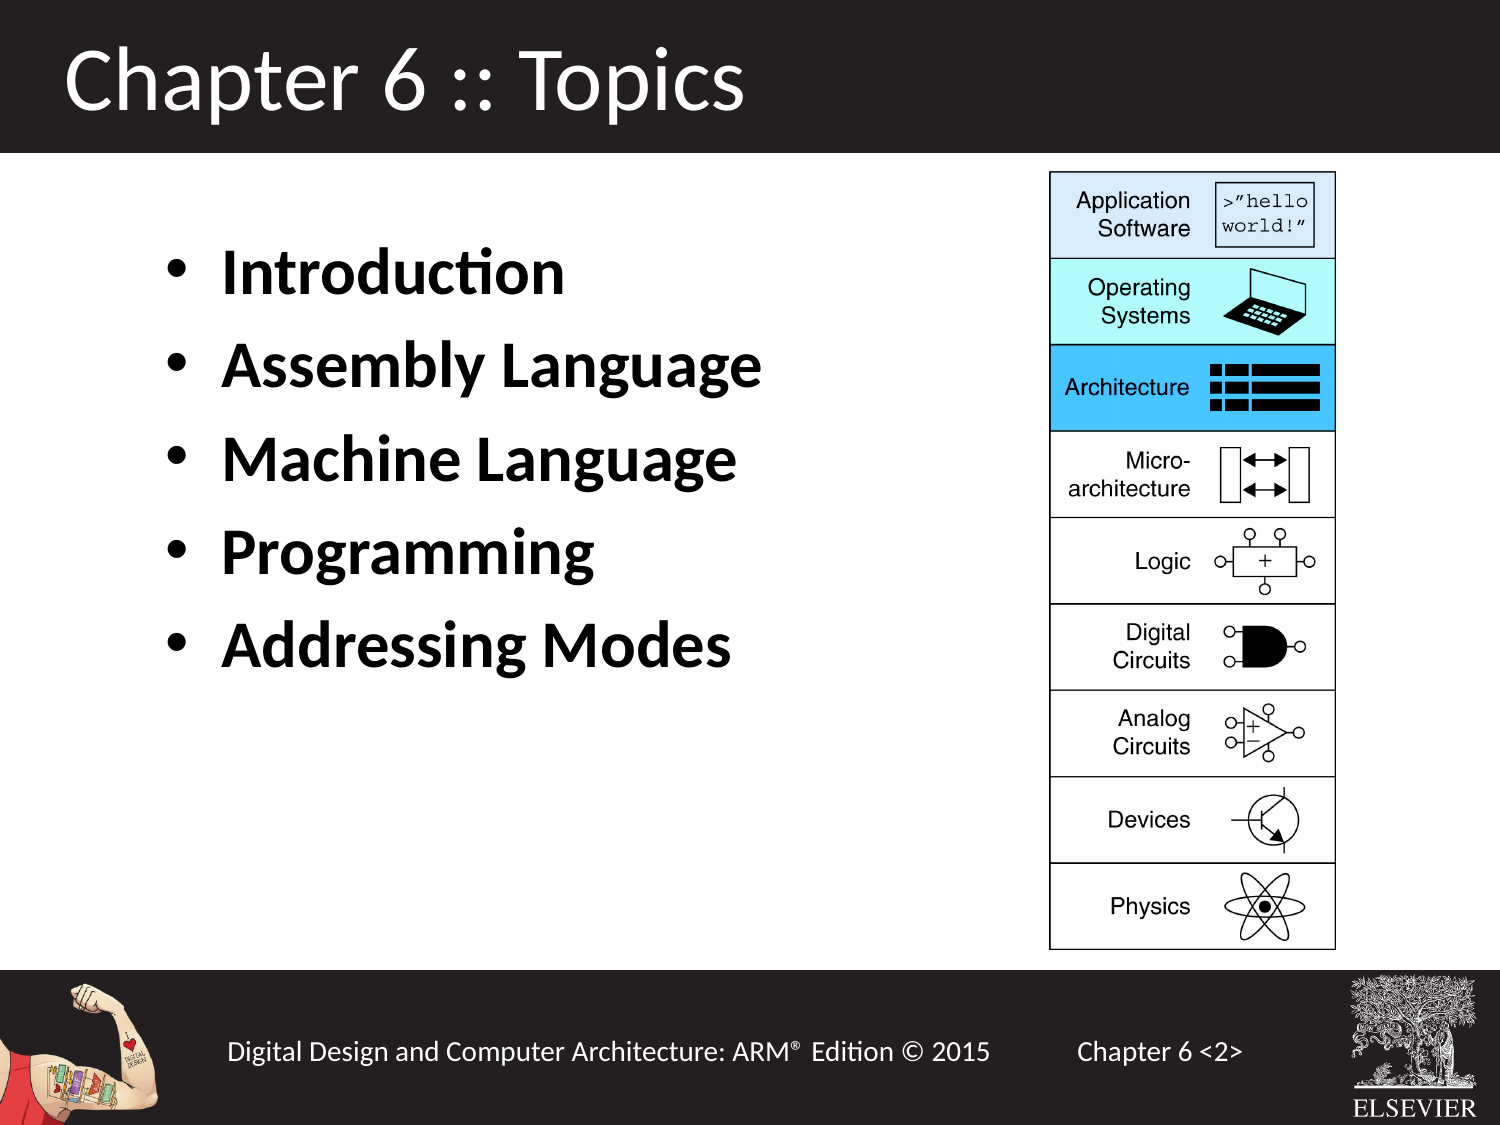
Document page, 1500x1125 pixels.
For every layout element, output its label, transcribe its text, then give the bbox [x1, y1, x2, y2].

picture [1350, 974, 1477, 1117]
text_box Introduction Assembly Language Machine Language Programming Addressing Modes [149, 219, 1125, 963]
text_box Chapter 6 :: Topics [50, 11, 1350, 136]
picture [0, 979, 163, 1125]
picture [1049, 169, 1337, 951]
